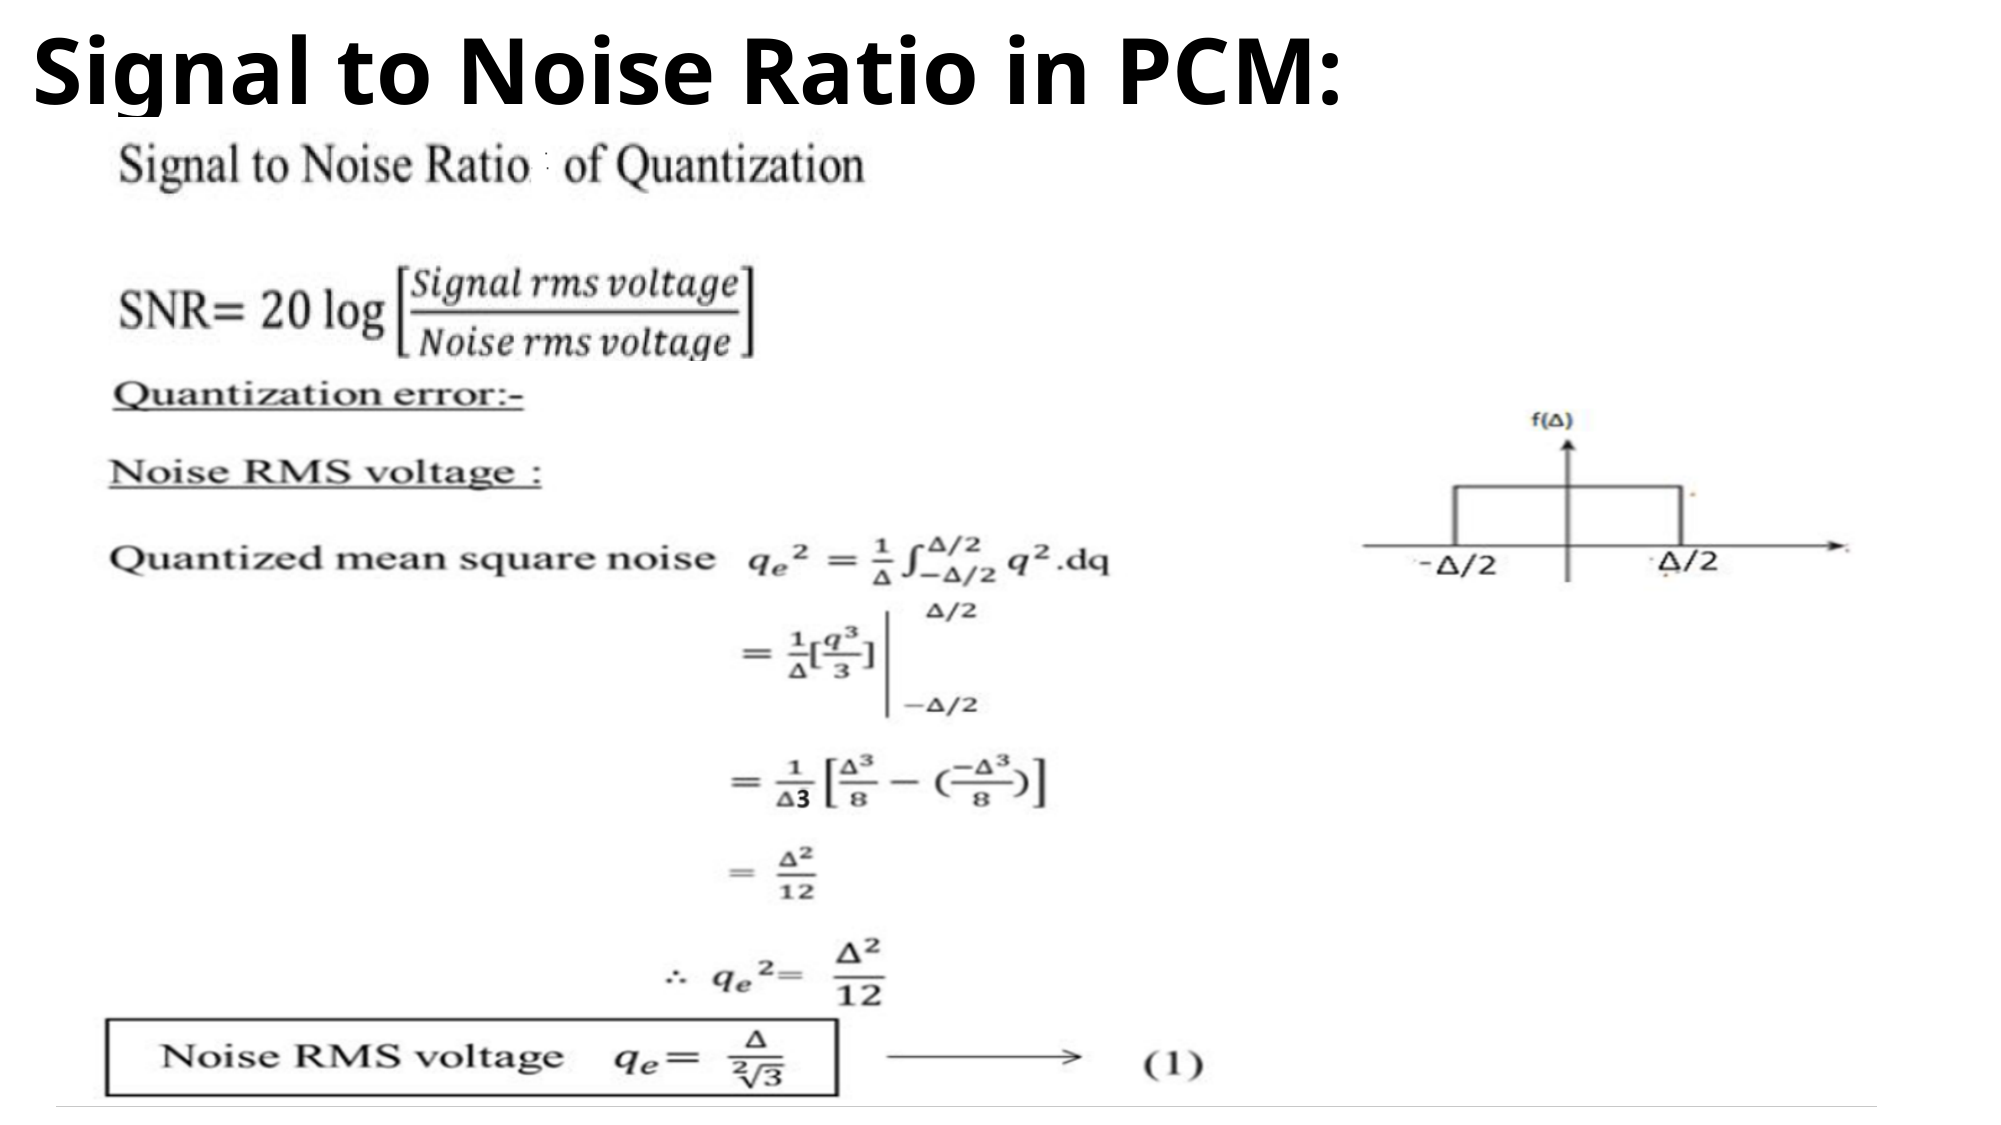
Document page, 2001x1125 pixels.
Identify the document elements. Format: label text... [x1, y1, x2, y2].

title Signal to Noise Ratio in PCM: [17, 17, 1817, 133]
picture [56, 117, 1877, 1108]
